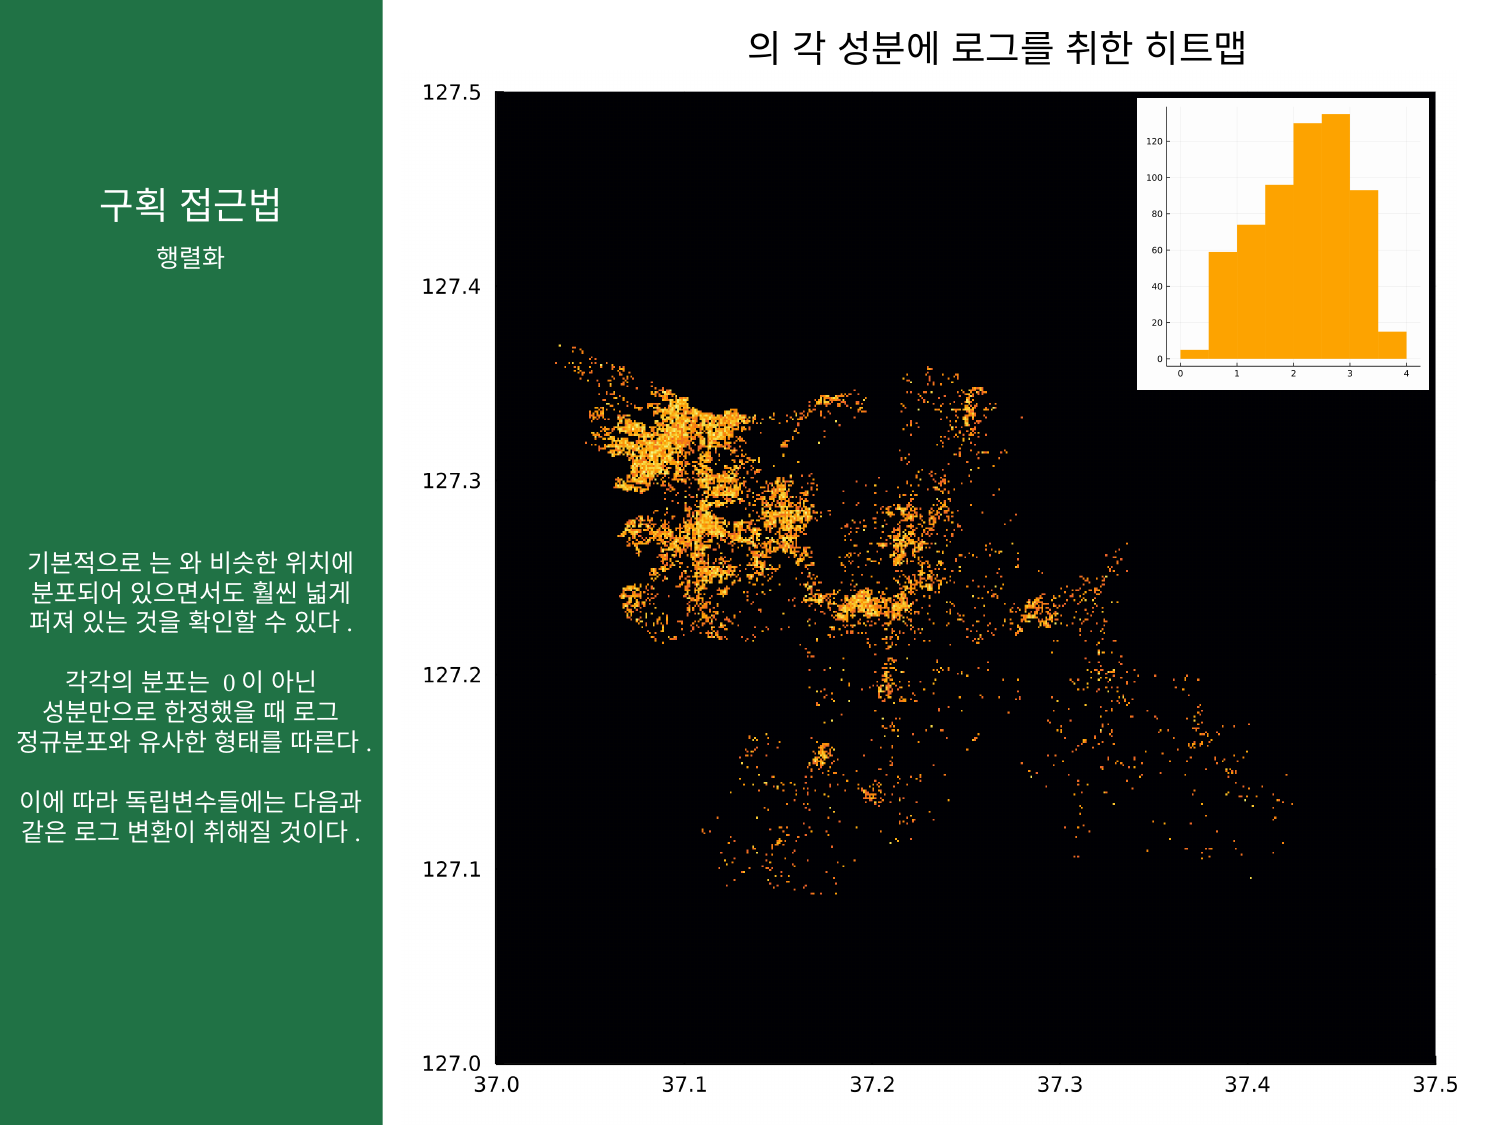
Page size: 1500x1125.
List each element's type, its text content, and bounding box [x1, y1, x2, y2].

picture [401, 70, 1457, 1125]
text_box 행렬화 [0, 235, 383, 280]
